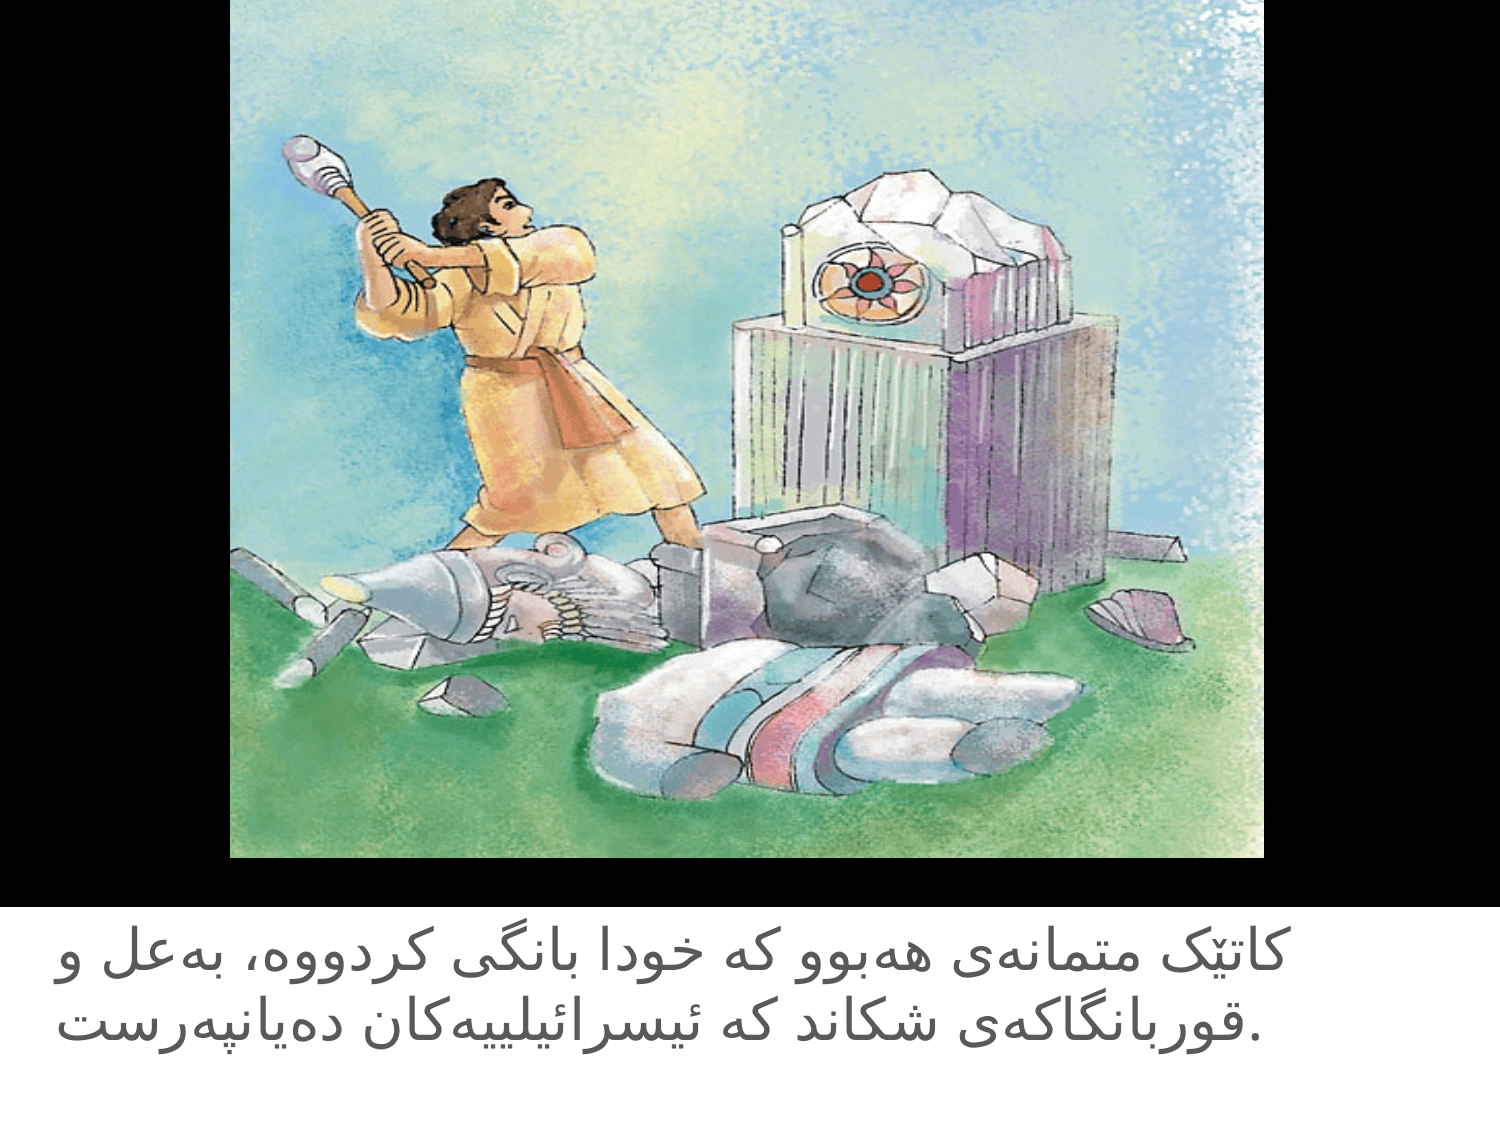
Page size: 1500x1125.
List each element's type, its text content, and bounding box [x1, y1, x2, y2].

picture [230, 0, 1265, 858]
text_box کاتێک متمانەی هەبوو کە خودا بانگی کردووە، بەعل و قوربانگاکەی شکاند کە ئیسرائیلییەکان دەیانپەرست. [41, 905, 1500, 1060]
text_box [0, 0, 1500, 907]
